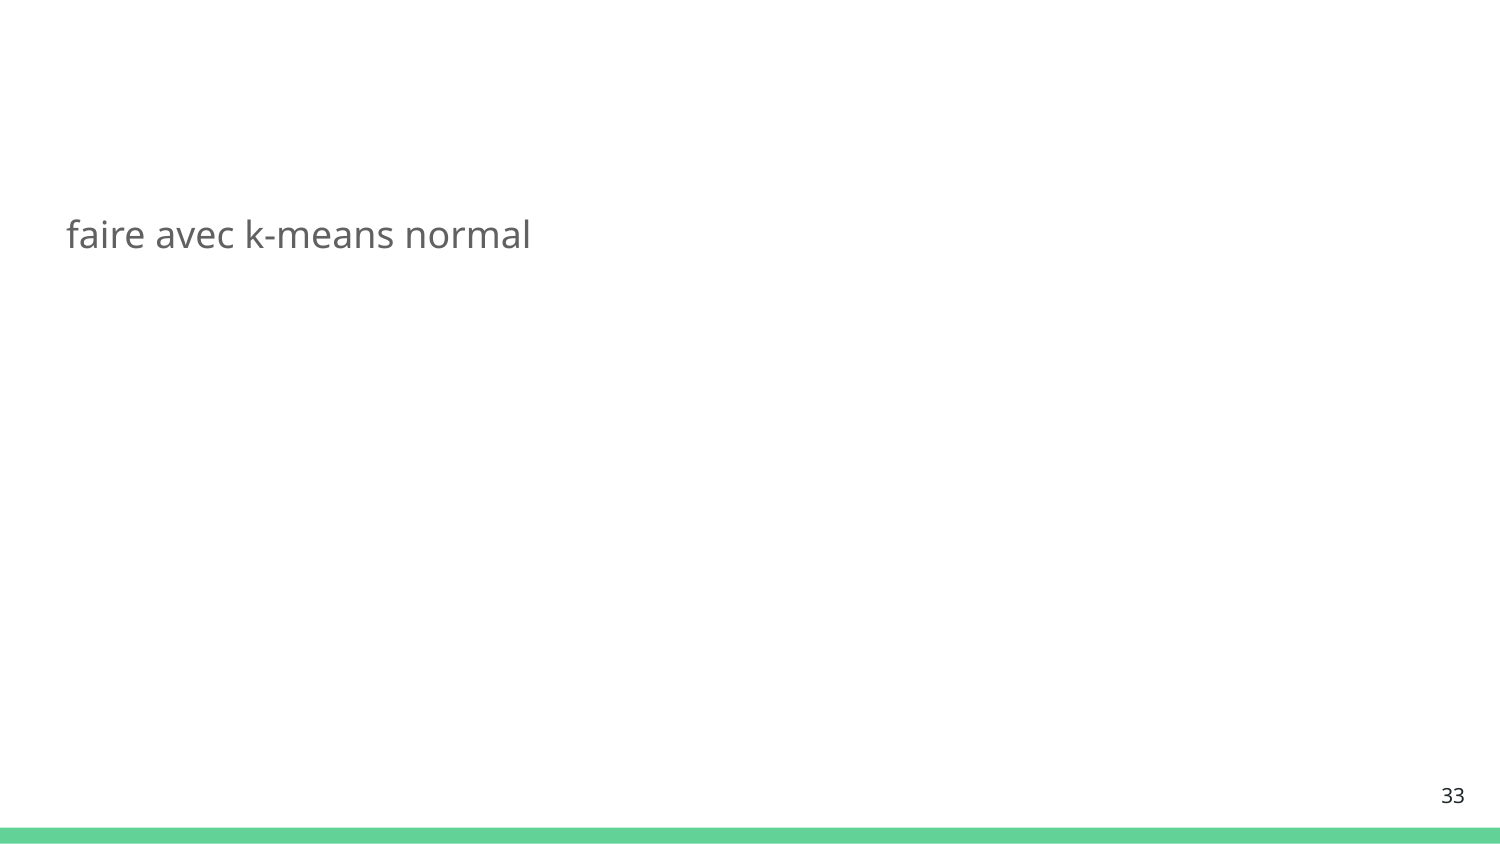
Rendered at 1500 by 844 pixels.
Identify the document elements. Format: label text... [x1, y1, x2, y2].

slide_number ‹#› [1389, 764, 1480, 830]
list faire avec k-means normal [51, 189, 1449, 750]
